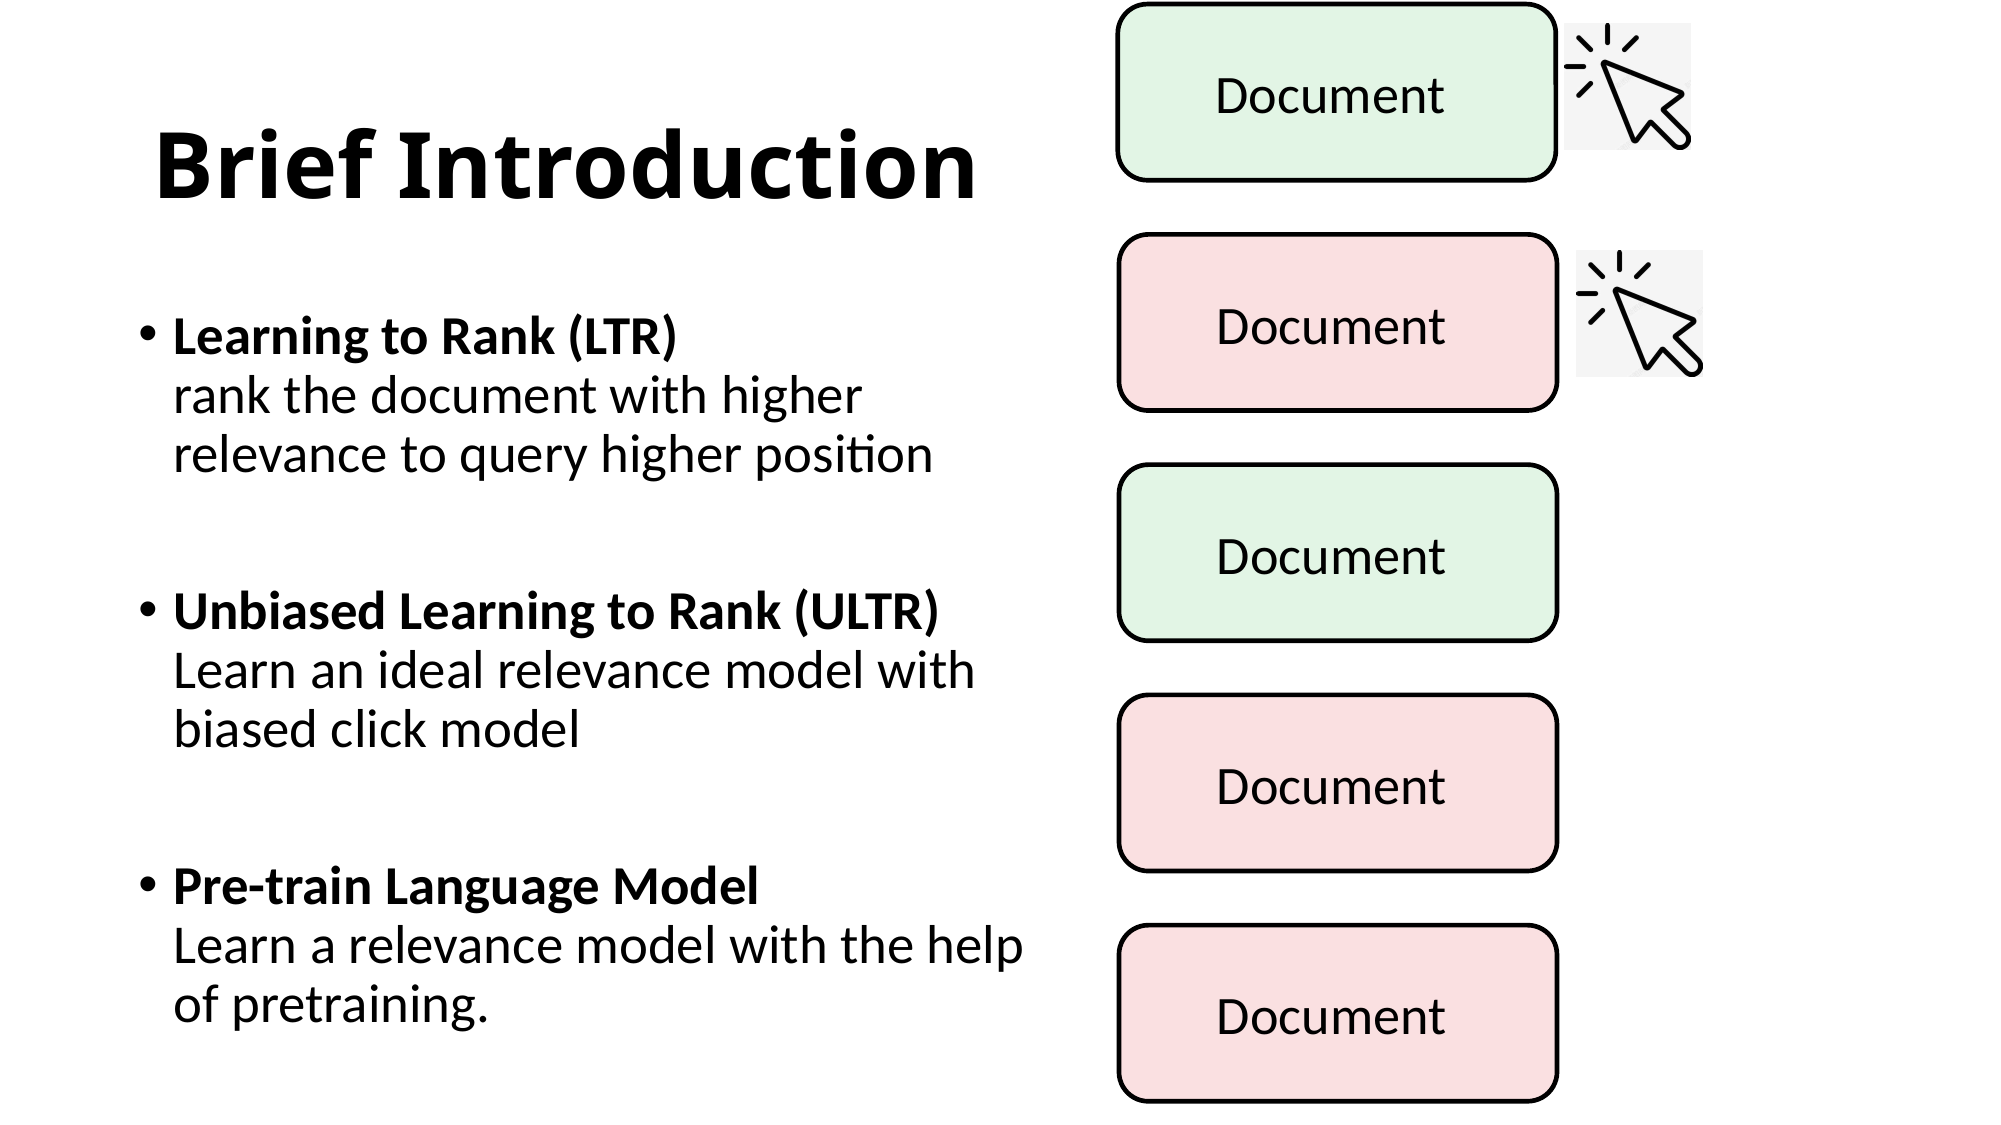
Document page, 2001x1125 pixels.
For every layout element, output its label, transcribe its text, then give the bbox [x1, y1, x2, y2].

picture [1576, 250, 1703, 377]
list Learning to Rank (LTR) rank the document with higher relevance to query higher position Unbiased Learning to Rank (ULTR) Learn an ideal relevance model with biased click model Pre-train Language Model Learn a relevance model with the help of pretraining. [123, 299, 1086, 1102]
picture [1564, 23, 1691, 150]
title Brief Introduction [137, 59, 1863, 278]
